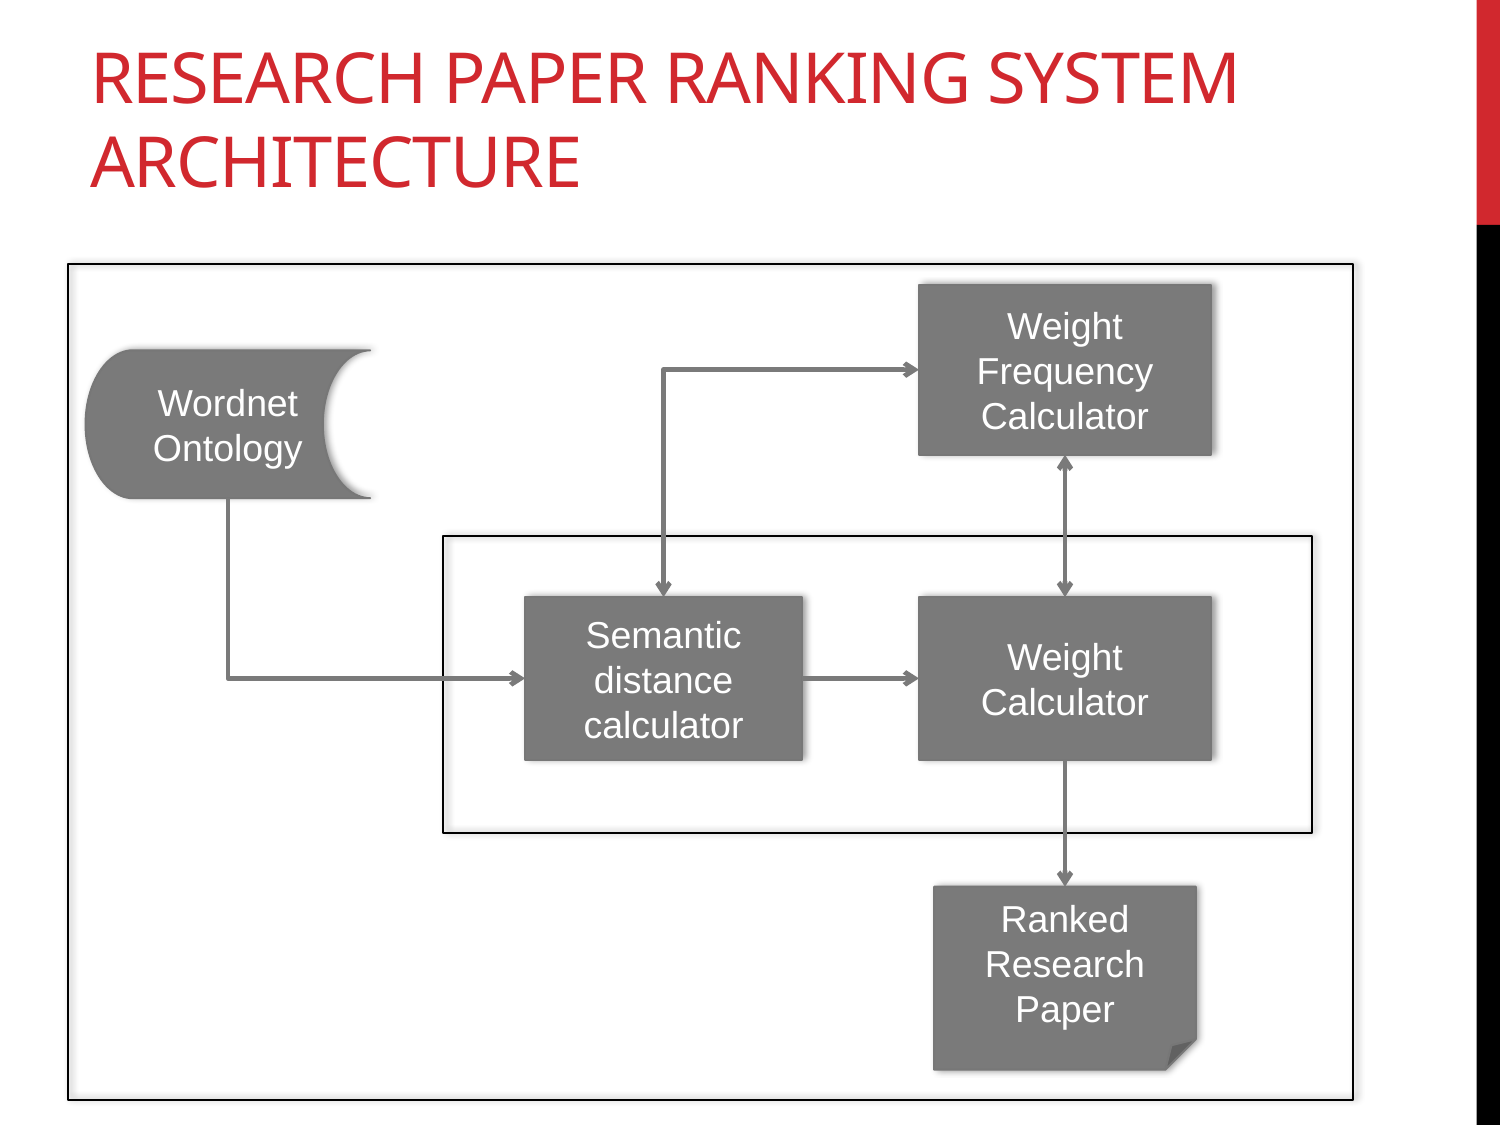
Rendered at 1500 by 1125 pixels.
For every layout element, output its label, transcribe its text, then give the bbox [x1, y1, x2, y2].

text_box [677, 355, 906, 612]
text_box [67, 263, 1354, 1101]
text_box Ranked Research Paper [933, 885, 1197, 1071]
text_box [811, 535, 1063, 672]
text_box [1074, 535, 1313, 834]
text_box Weight Frequency Calculator [918, 284, 1212, 456]
text_box Weight Calculator [918, 596, 1212, 761]
title Research paper ranking system architecture [75, 25, 1373, 210]
text_box [475, 535, 661, 676]
text_box Semantic distance calculator [524, 596, 803, 761]
text_box [442, 681, 1063, 834]
text_box [666, 535, 675, 591]
text_box Wordnet Ontology [84, 349, 372, 500]
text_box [285, 439, 467, 738]
